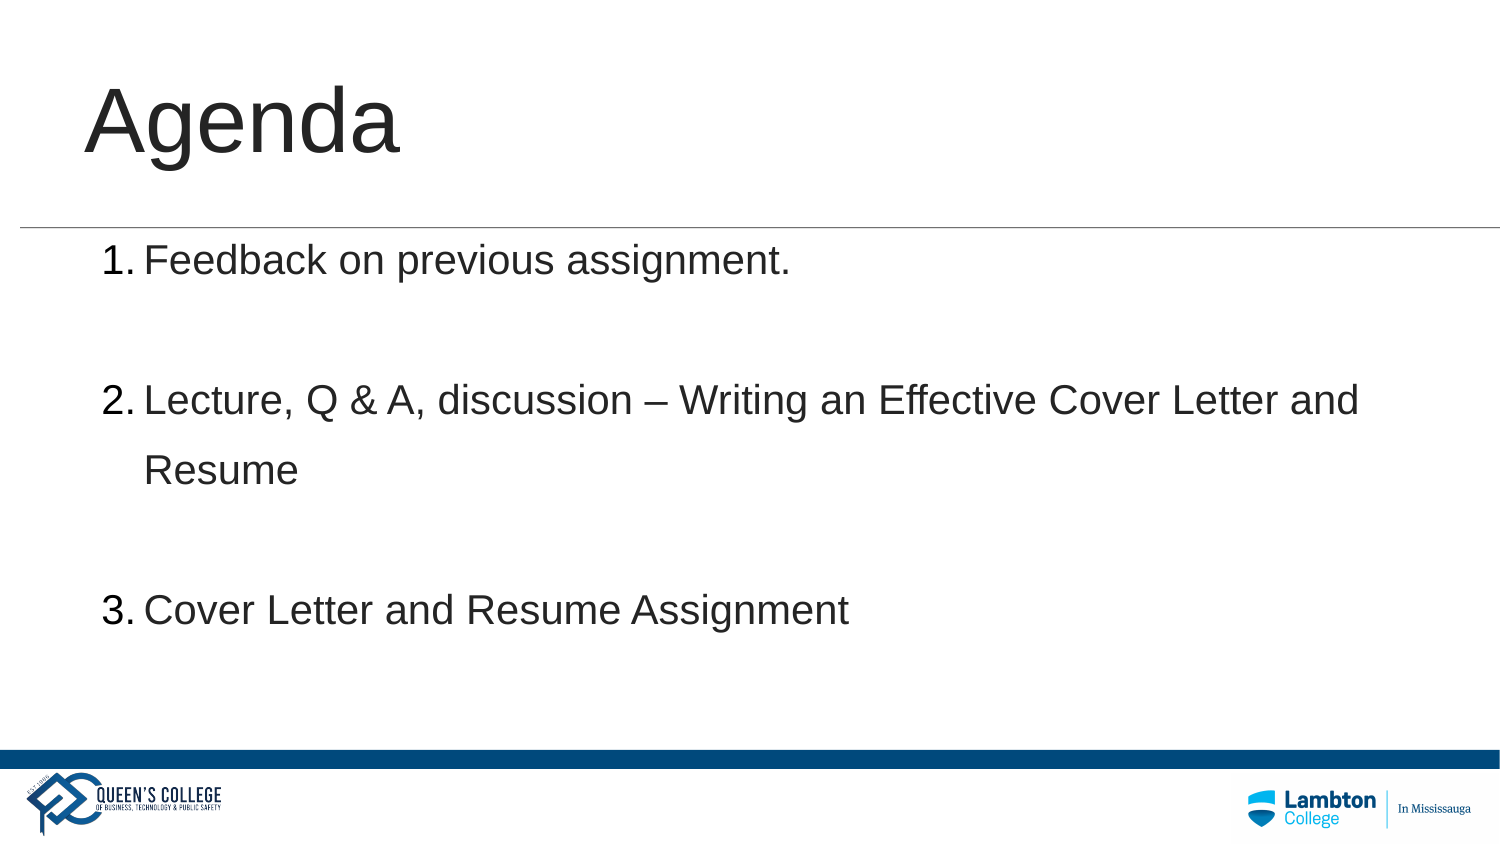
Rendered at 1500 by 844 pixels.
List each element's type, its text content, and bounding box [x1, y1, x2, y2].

picture [1231, 773, 1499, 844]
picture [26, 772, 221, 837]
text_box Agenda [84, 38, 1228, 171]
text_box Feedback on previous assignment. Lecture, Q & A, discussion – Writing an Effective Cover Letter and Resume Cover Letter and Resume Assignment [101, 212, 1374, 633]
